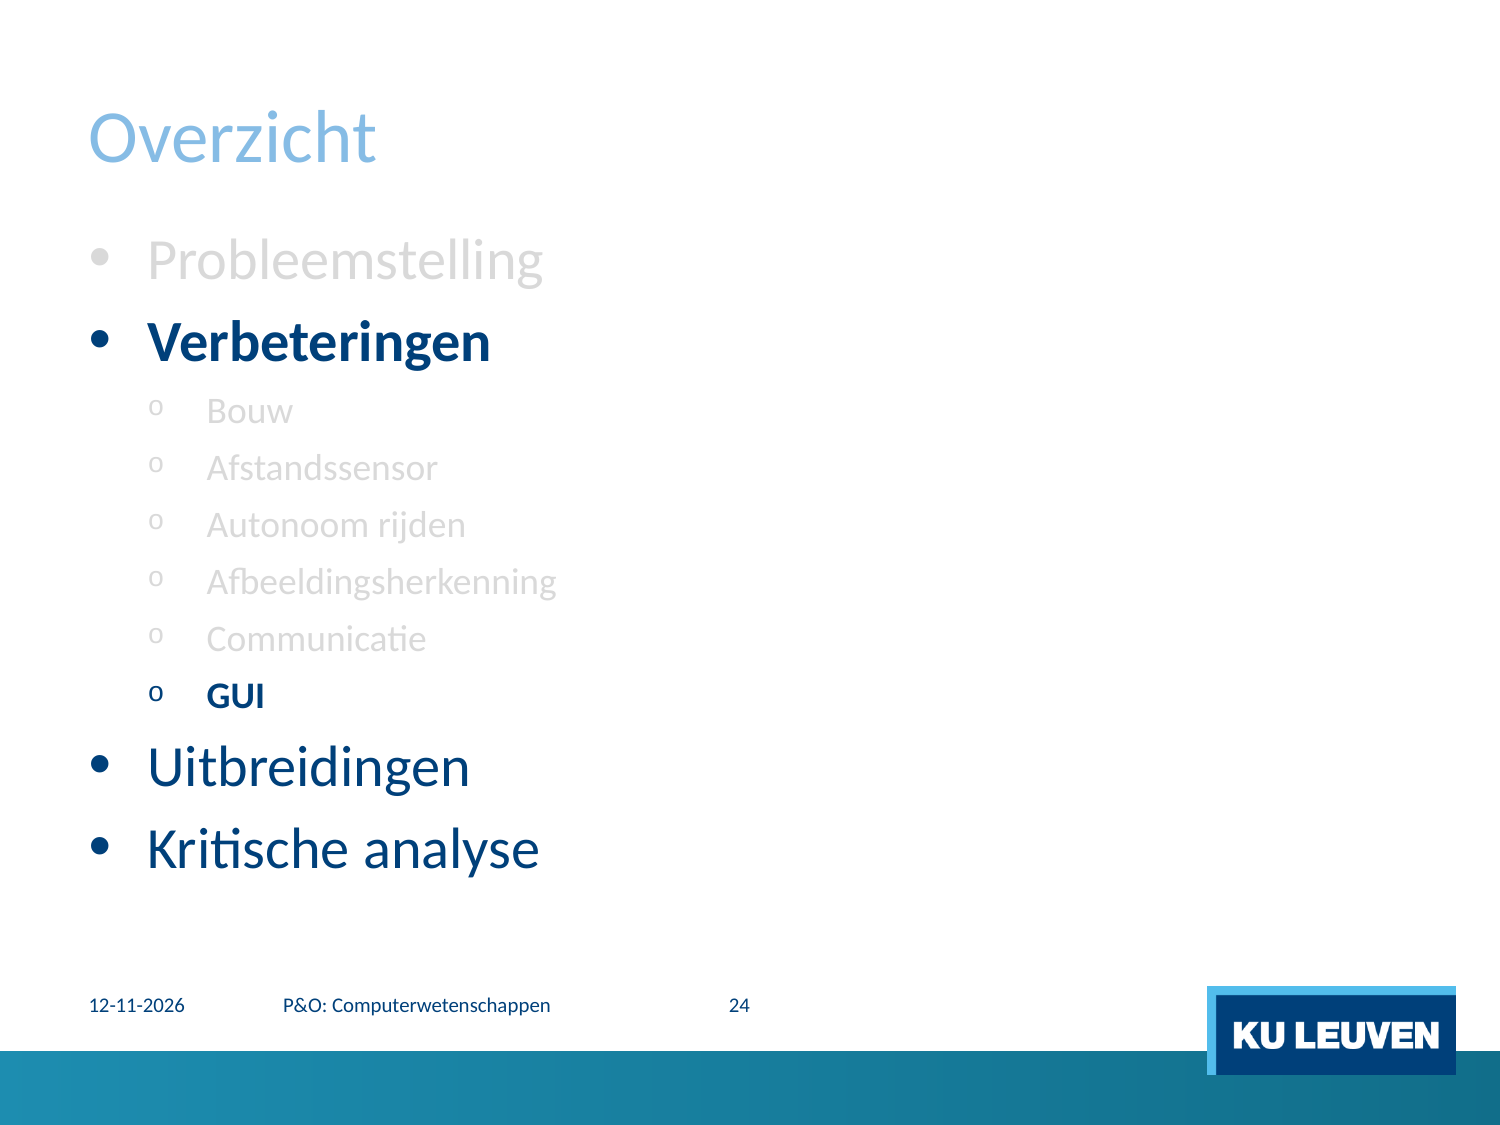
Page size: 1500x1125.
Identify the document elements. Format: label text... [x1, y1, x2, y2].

title Overzicht [88, 29, 1456, 178]
slide_number 24 [596, 992, 750, 1040]
list Probleemstelling Verbeteringen Bouw Afstandssensor Autonoom rijden Afbeeldingsherkenning Communicatie GUI Uitbreidingen Kritische analyse [88, 221, 1456, 948]
picture [1207, 986, 1456, 1075]
footer P&O: Computerwetenschappen [256, 992, 582, 1040]
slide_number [88, 992, 243, 1040]
